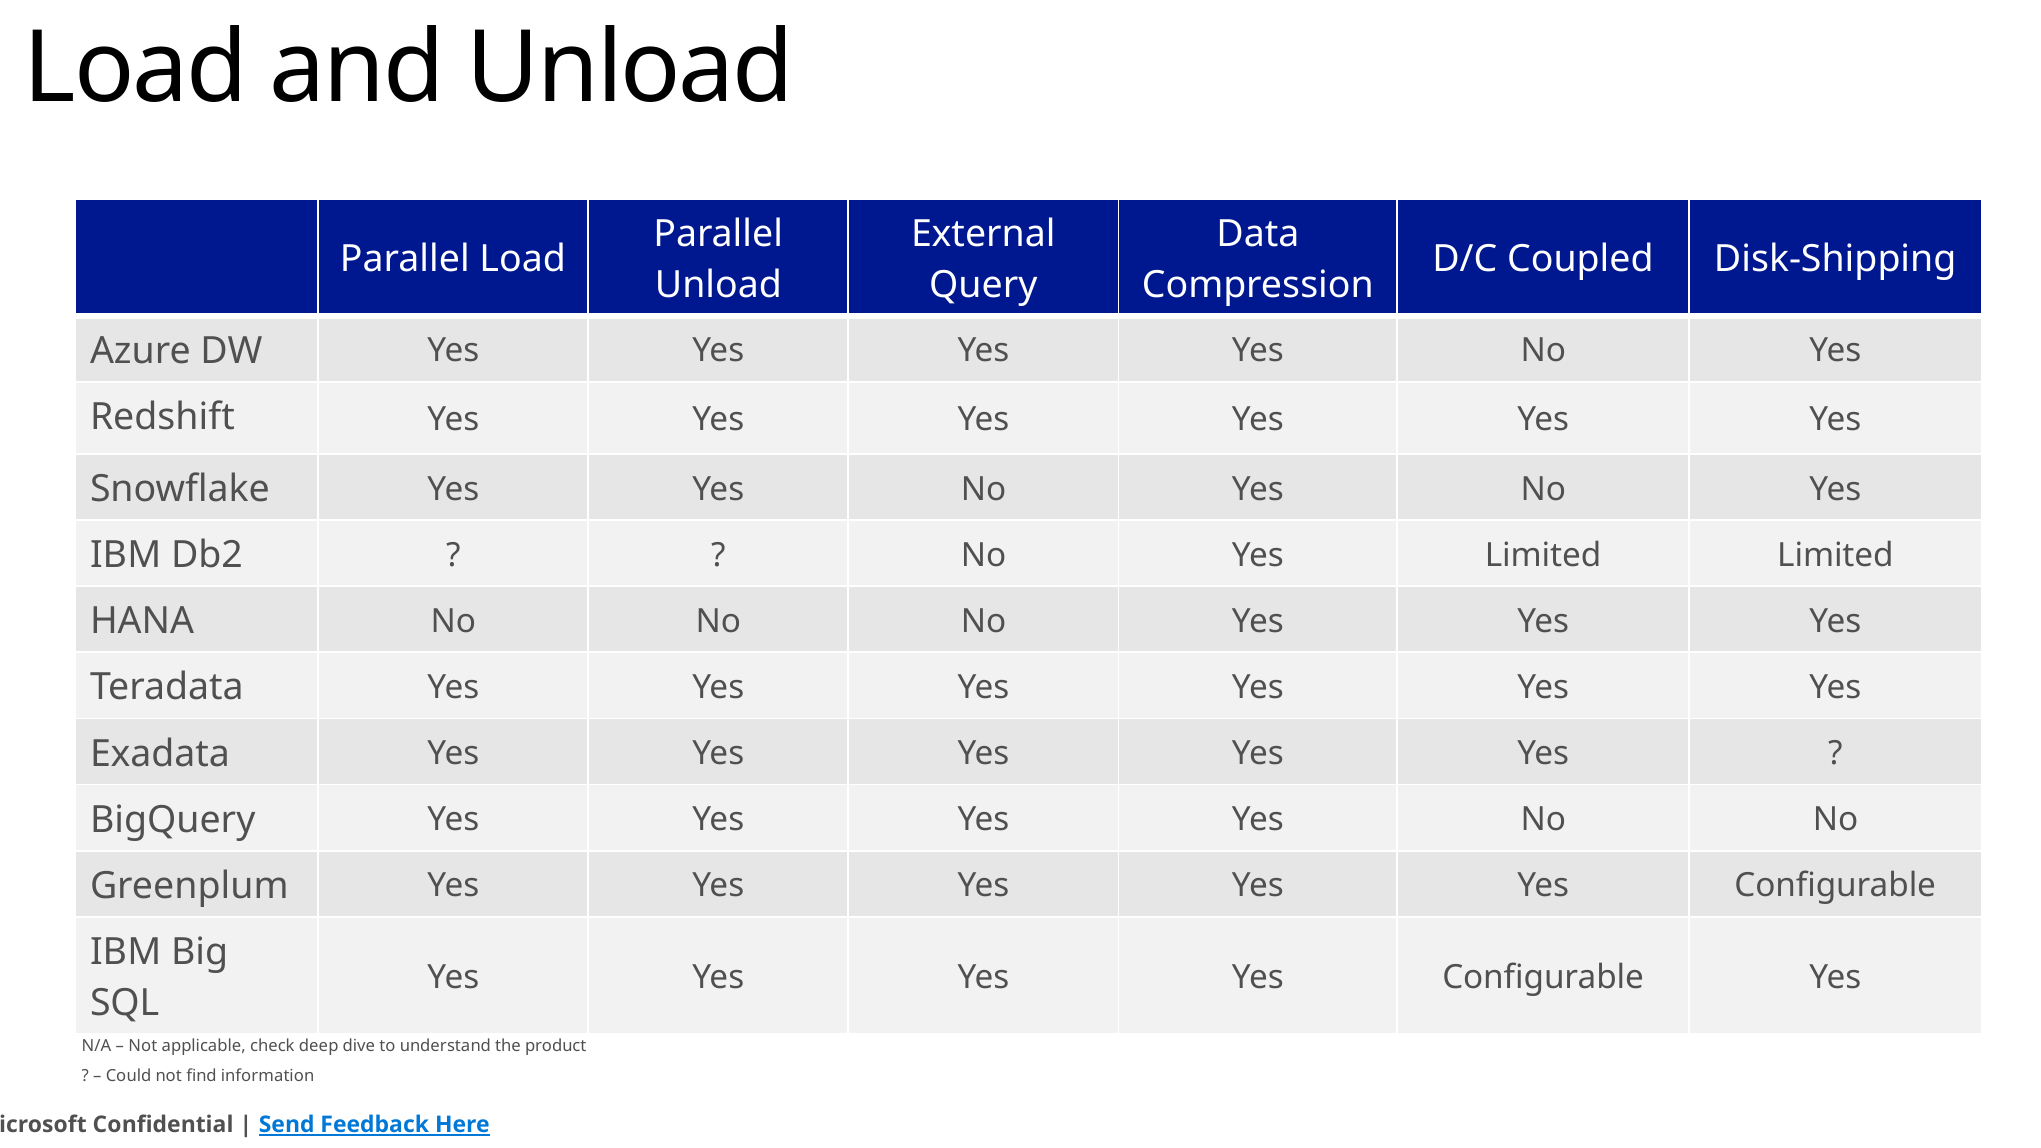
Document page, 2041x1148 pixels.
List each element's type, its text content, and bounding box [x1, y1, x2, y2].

table_cell Yes [1690, 455, 1981, 519]
table_cell Yes [1119, 521, 1396, 585]
table_cell Yes [1119, 785, 1396, 850]
table_cell IBM Db2 [76, 521, 317, 585]
table_cell Yes [1398, 852, 1688, 916]
table_cell Yes [849, 719, 1118, 784]
table_cell IBM Big SQL [76, 918, 317, 1012]
table_cell Yes [1690, 383, 1981, 453]
table_cell Yes [589, 383, 847, 453]
table_cell Yes [1119, 918, 1396, 1033]
table_cell No [849, 455, 1118, 519]
table_cell Yes [1119, 319, 1396, 381]
table_header External Query [849, 200, 1118, 313]
table_cell Redshift [76, 383, 317, 453]
table_cell No [1690, 785, 1981, 850]
table_cell Yes [319, 383, 587, 453]
text_box N/A – Not applicable, check deep dive to understand the product ? – Could not find information [51, 1012, 618, 1140]
table_cell No [319, 587, 587, 651]
table_cell No [1398, 319, 1688, 381]
table_cell ? [589, 521, 847, 585]
table_cell Yes [1690, 918, 1981, 1033]
table_cell No [589, 587, 847, 651]
table_cell Yes [319, 455, 587, 519]
table_cell Limited [1398, 521, 1688, 585]
table_cell Exadata [76, 719, 317, 784]
table_cell Configurable [1398, 918, 1688, 1033]
table_cell Limited [1690, 521, 1981, 585]
table_cell Yes [849, 785, 1118, 850]
table_cell Yes [1690, 653, 1981, 718]
table_header D/C Coupled [1398, 200, 1688, 313]
table_cell Azure DW [76, 319, 317, 381]
table_cell Yes [1119, 587, 1396, 651]
table_cell No [849, 521, 1118, 585]
table_cell Yes [589, 785, 847, 850]
table_cell HANA [76, 587, 317, 651]
table_header Parallel Load [319, 200, 587, 313]
table_cell No [1398, 785, 1688, 850]
title Load and Unload [0, 0, 2041, 141]
table_cell Yes [589, 653, 847, 718]
table_cell Yes [319, 785, 587, 850]
table_header Data Compression [1119, 200, 1396, 313]
table_cell Yes [849, 918, 1118, 1033]
table_cell Yes [1398, 653, 1688, 718]
table_cell Yes [1398, 383, 1688, 453]
table_cell Snowflake [76, 455, 317, 519]
table_cell Yes [1398, 587, 1688, 651]
table_cell Configurable [1690, 852, 1981, 916]
table_cell Yes [589, 852, 847, 916]
table_cell Yes [319, 719, 587, 784]
table_cell Yes [849, 383, 1118, 453]
table_cell No [1398, 455, 1688, 519]
table_cell Yes [1119, 653, 1396, 718]
table_cell Teradata [76, 653, 317, 718]
table_cell BigQuery [76, 785, 317, 850]
table_cell Yes [849, 319, 1118, 381]
table_header Disk-Shipping [1690, 200, 1981, 313]
table_cell Yes [1690, 587, 1981, 651]
table_cell ? [1690, 719, 1981, 784]
table_cell Yes [319, 319, 587, 381]
table_cell Yes [849, 653, 1118, 718]
table_cell Yes [1119, 852, 1396, 916]
table_cell Yes [1119, 719, 1396, 784]
table_header [76, 200, 317, 313]
table_cell Yes [849, 852, 1118, 916]
table_cell Yes [589, 455, 847, 519]
table_cell Yes [589, 319, 847, 381]
table_cell Yes [319, 653, 587, 718]
table_cell Greenplum [76, 852, 317, 916]
table_cell Yes [1119, 383, 1396, 453]
table_cell ? [319, 521, 587, 585]
table_cell Yes [1398, 719, 1688, 784]
table_header Parallel Unload [589, 200, 847, 313]
table_cell Yes [589, 719, 847, 784]
table_cell Yes [319, 918, 587, 1012]
table_cell Yes [1119, 455, 1396, 519]
table_cell Yes [589, 918, 847, 1033]
table_cell Yes [319, 852, 587, 916]
table_cell Yes [1690, 319, 1981, 381]
table_cell No [849, 587, 1118, 651]
